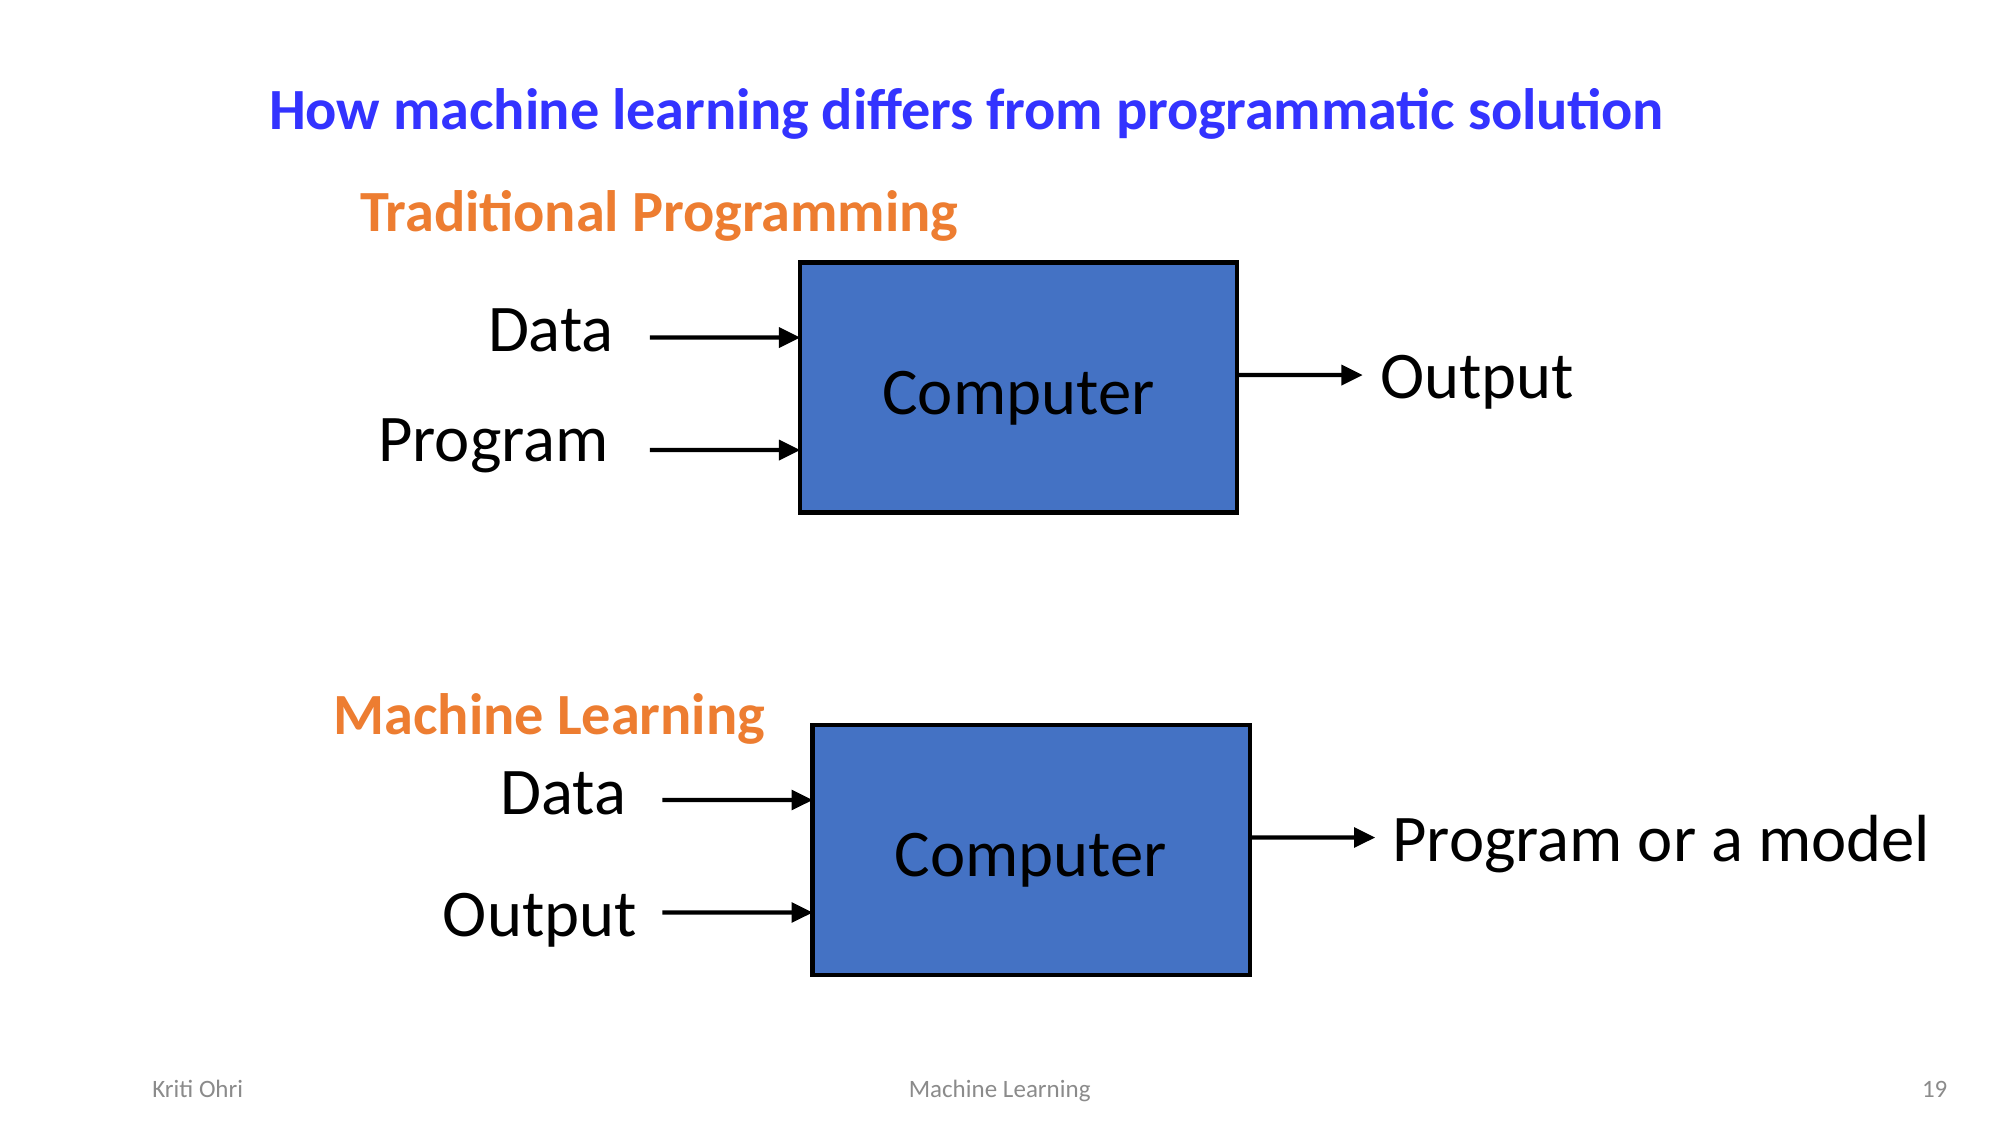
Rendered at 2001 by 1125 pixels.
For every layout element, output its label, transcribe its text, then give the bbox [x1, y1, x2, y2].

text_box [1237, 364, 1363, 386]
text_box Program or a model [1377, 787, 1946, 883]
text_box How machine learning differs from programmatic solution [254, 64, 1710, 149]
text_box Data [473, 277, 629, 373]
footer Machine Learning [662, 1057, 1338, 1118]
text_box [649, 327, 800, 348]
text_box [1249, 827, 1375, 848]
text_box Computer [799, 262, 1238, 513]
text_box [662, 902, 813, 923]
text_box [662, 789, 813, 811]
text_box Computer [812, 725, 1250, 975]
text_box Output [428, 862, 652, 958]
text_box [649, 439, 800, 461]
list Traditional Programming Machine Learning [318, 174, 1682, 1063]
slide_number Kriti Ohri [137, 1057, 588, 1118]
text_box Data [485, 740, 642, 835]
text_box Output [1365, 324, 1590, 420]
text_box Program [363, 387, 625, 483]
